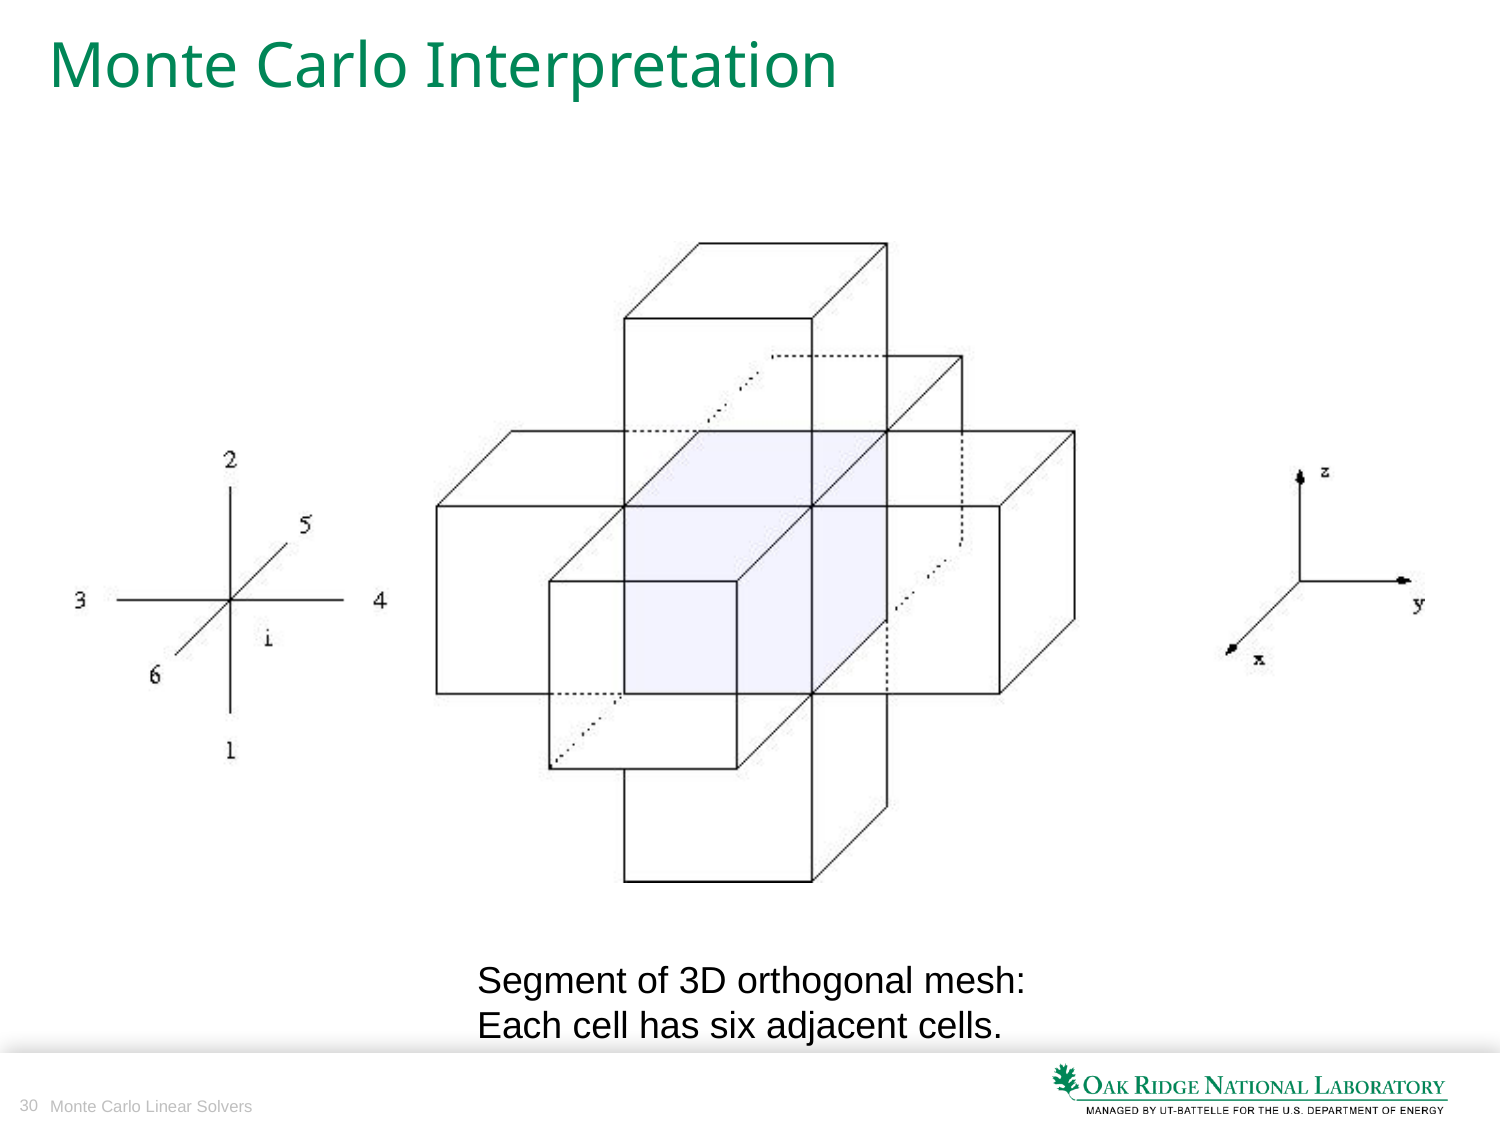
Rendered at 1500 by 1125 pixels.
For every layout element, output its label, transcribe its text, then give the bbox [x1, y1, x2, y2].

title Monte Carlo Interpretation [33, 29, 1384, 109]
picture [74, 241, 1426, 884]
picture [1052, 1063, 1448, 1114]
text_box Segment of 3D orthogonal mesh: Each cell has six adjacent cells. [462, 948, 1042, 1054]
